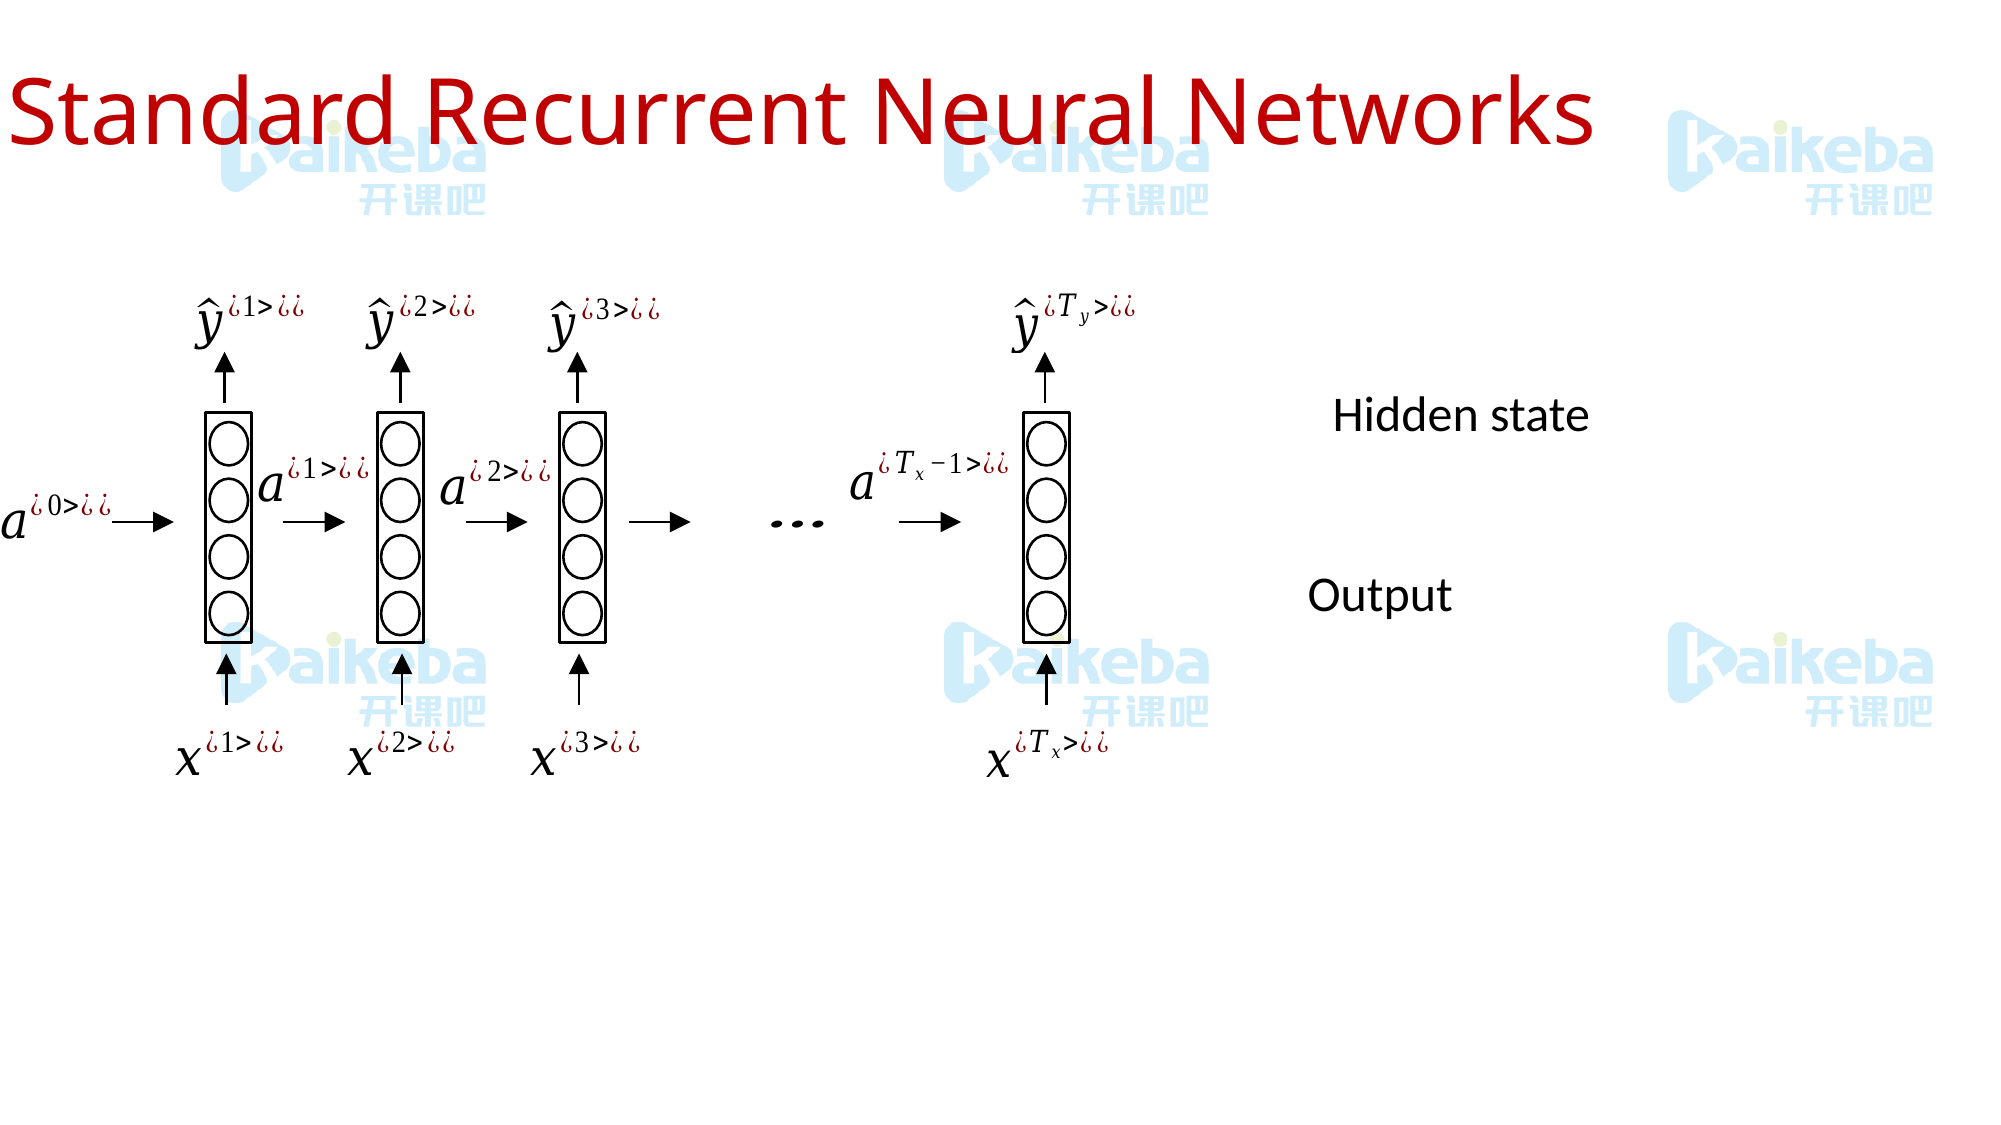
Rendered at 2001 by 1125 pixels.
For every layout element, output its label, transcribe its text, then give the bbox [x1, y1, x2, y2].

title Standard Recurrent Neural Networks [0, 5, 1726, 224]
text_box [0, 286, 1138, 789]
